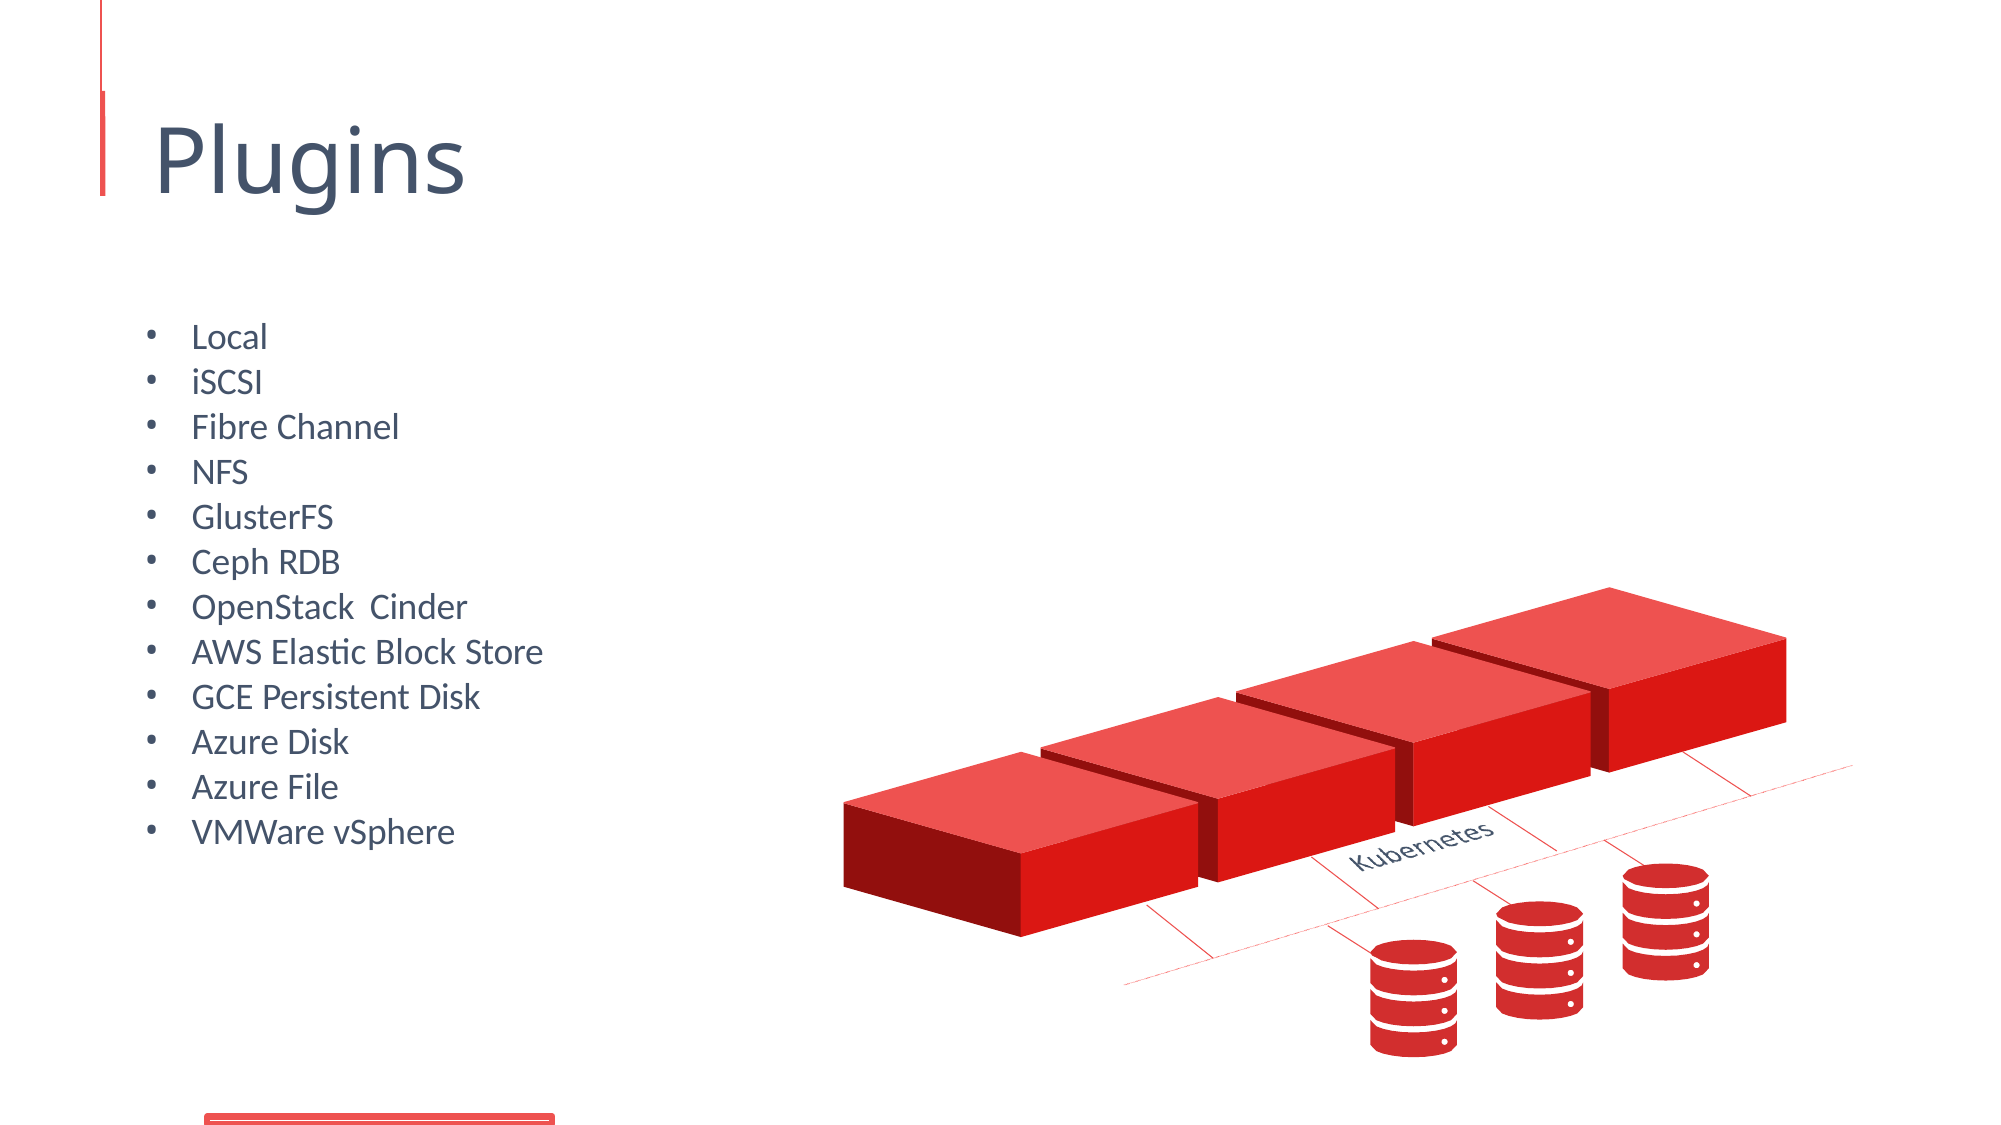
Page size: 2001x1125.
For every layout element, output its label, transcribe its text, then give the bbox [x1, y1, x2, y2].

title Plugins [150, 100, 1409, 291]
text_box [843, 586, 1854, 1084]
text_box Local iSCSI Fibre Channel NFS GlusterFS Ceph RDB OpenStack Cinder AWS Elastic Block Store GCE Persistent Disk Azure Disk Azure File VMWare vSphere [142, 309, 548, 852]
